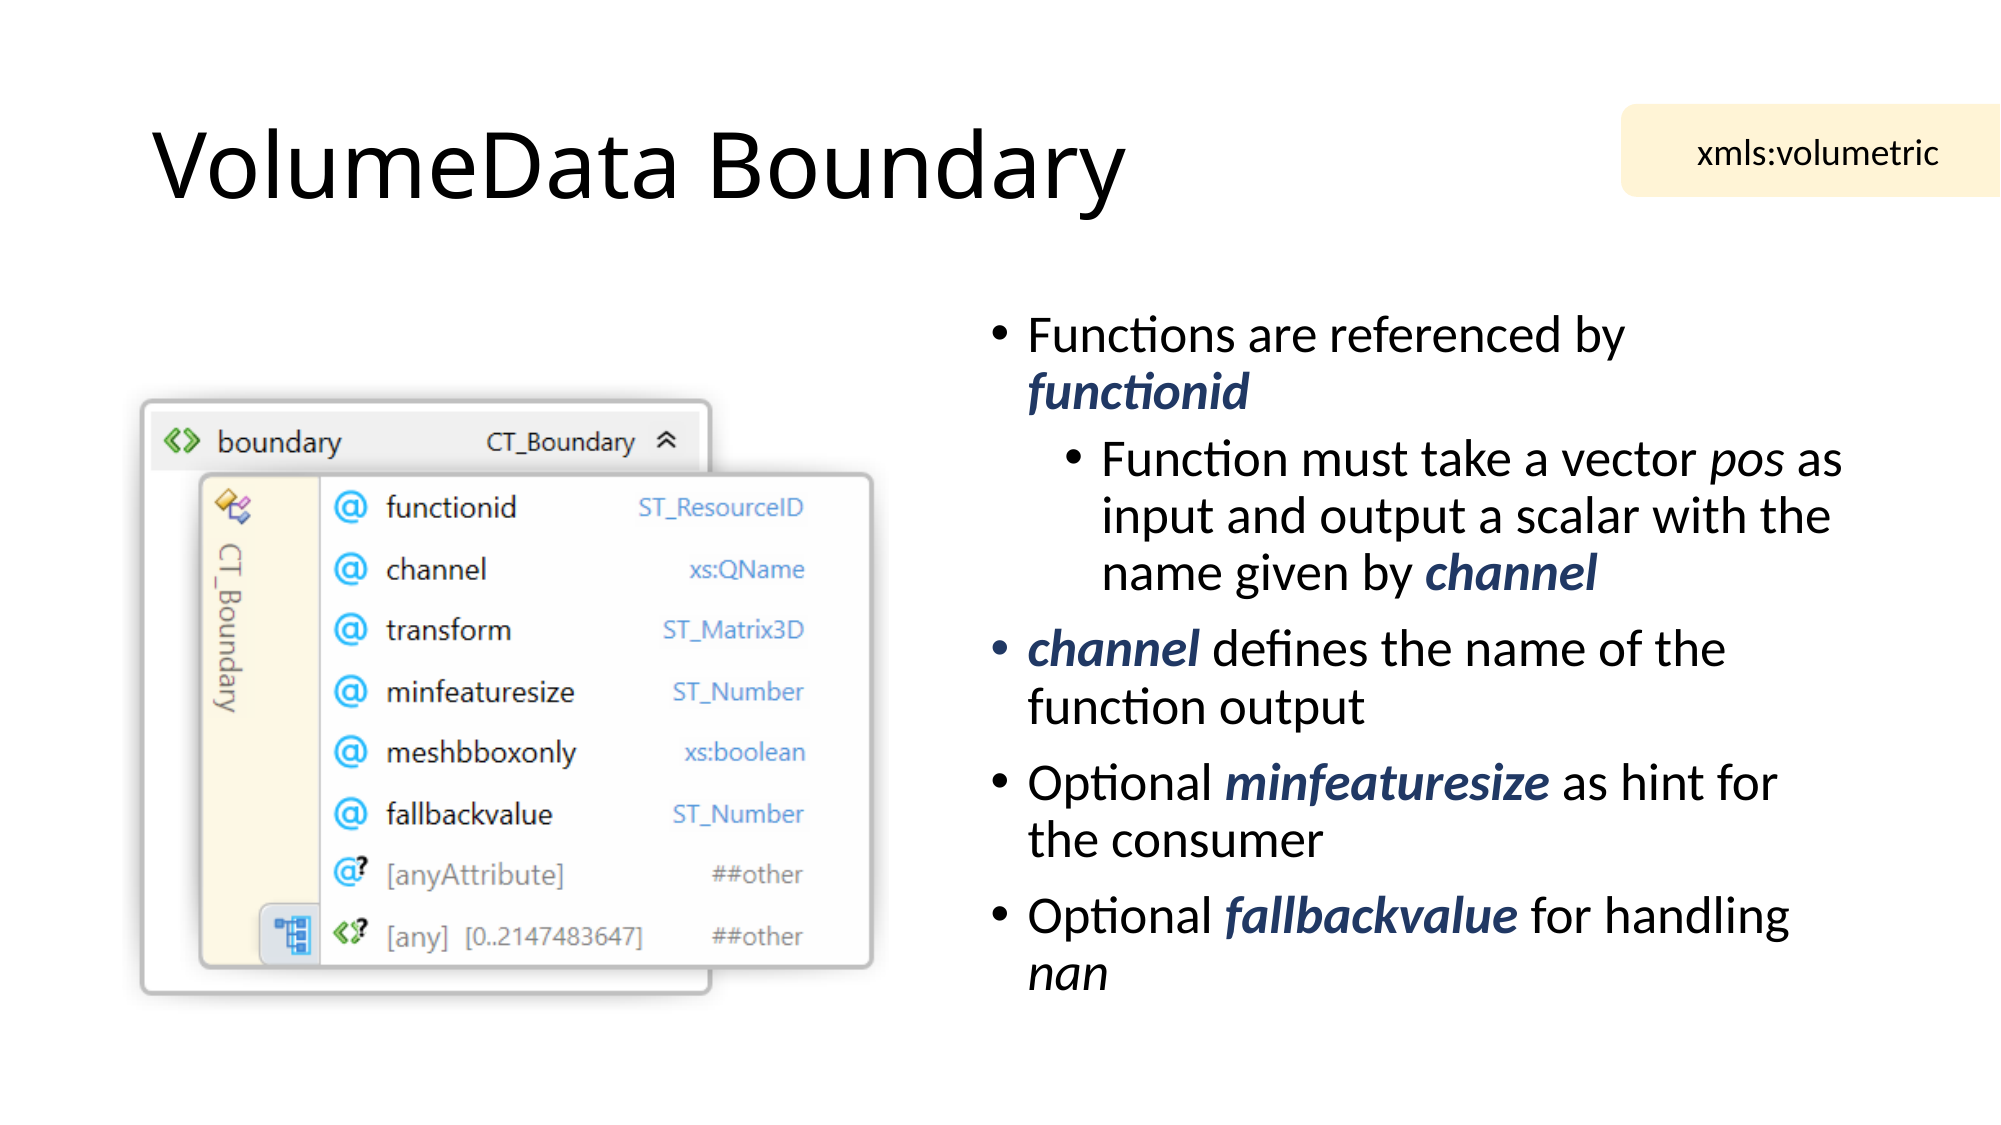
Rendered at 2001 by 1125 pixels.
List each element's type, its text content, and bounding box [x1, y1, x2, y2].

title VolumeData Boundary [137, 59, 1863, 278]
text_box xmls:volumetric [1621, 103, 2000, 197]
picture [122, 376, 889, 1014]
text_box Functions are referenced by functionid Function must take a vector pos as input and output a scalar with the name given by channel channel defines the name of the function output Optional minfeaturesize as hint for the consumer Optional fallbackvalue for handling nan [975, 299, 1863, 1014]
